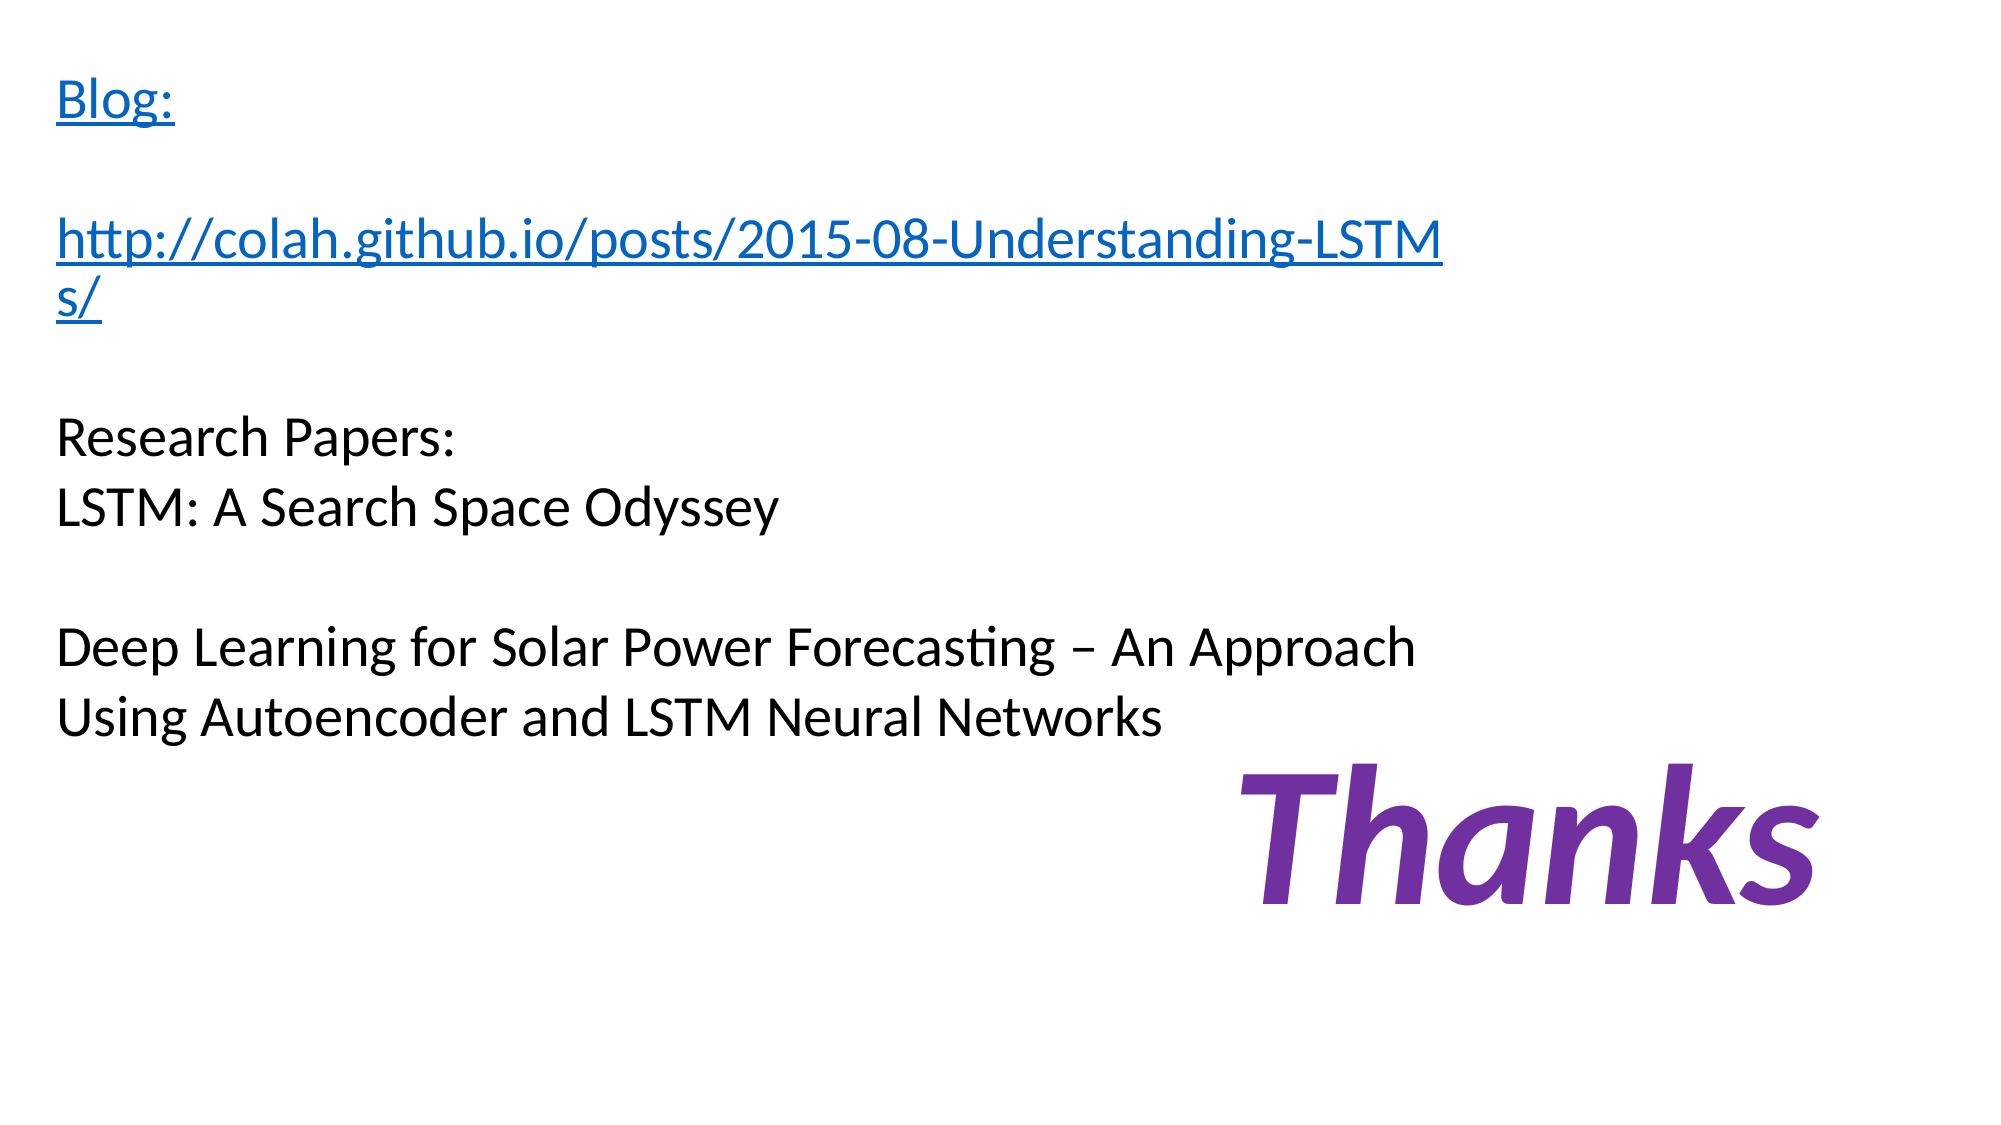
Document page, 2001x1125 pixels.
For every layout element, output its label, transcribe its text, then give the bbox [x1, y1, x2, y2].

text_box Blog: http://colah.github.io/posts/2015-08-Understanding-LSTMs/ Research Papers: LSTM: A Search Space Odyssey Deep Learning for Solar Power Forecasting – An Approach Using Autoencoder and LSTM Neural Networks [41, 52, 1471, 788]
text_box Thanks [1216, 696, 1835, 952]
